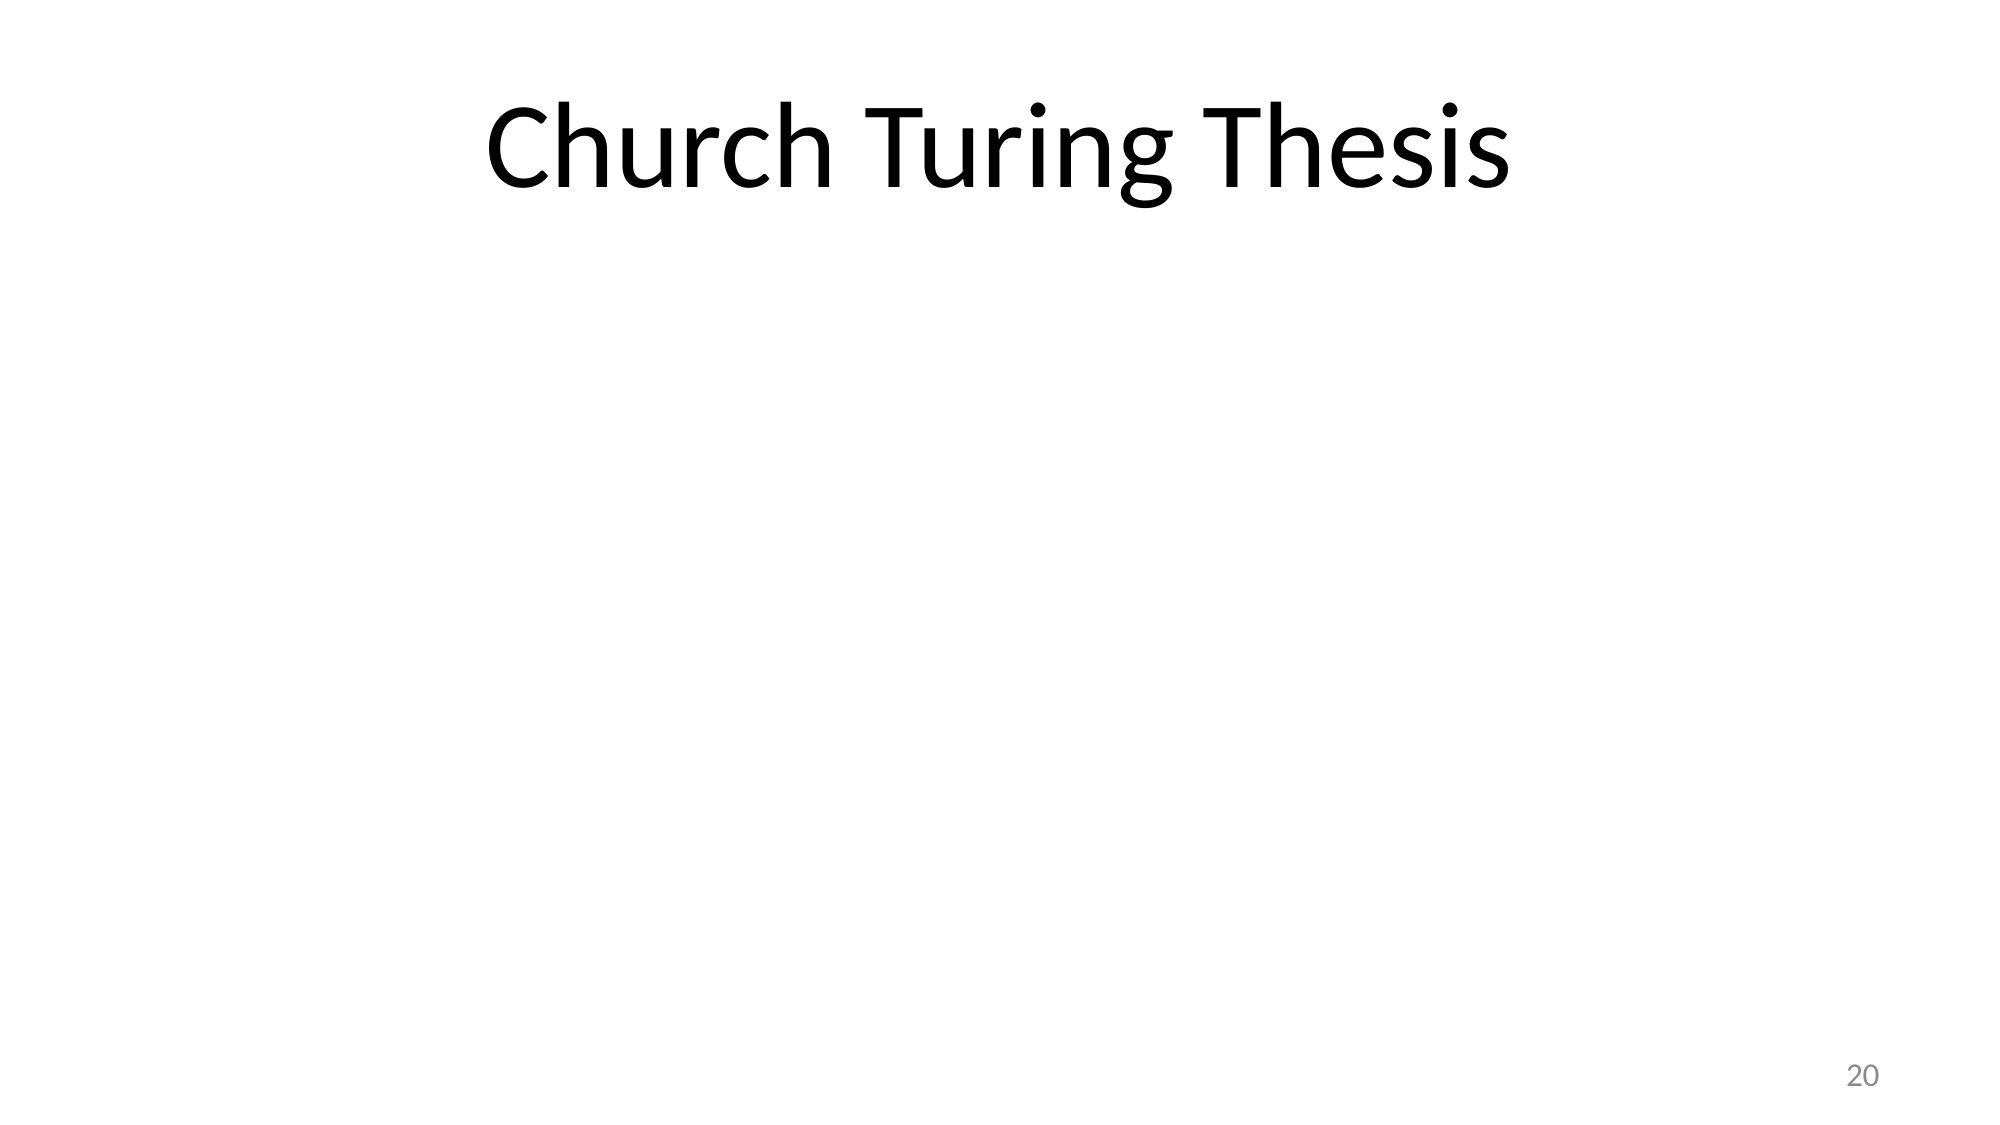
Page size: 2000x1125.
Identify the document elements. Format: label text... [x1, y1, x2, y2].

title Church Turing Thesis [99, 45, 1900, 233]
slide_number 20 [1432, 1042, 1900, 1103]
